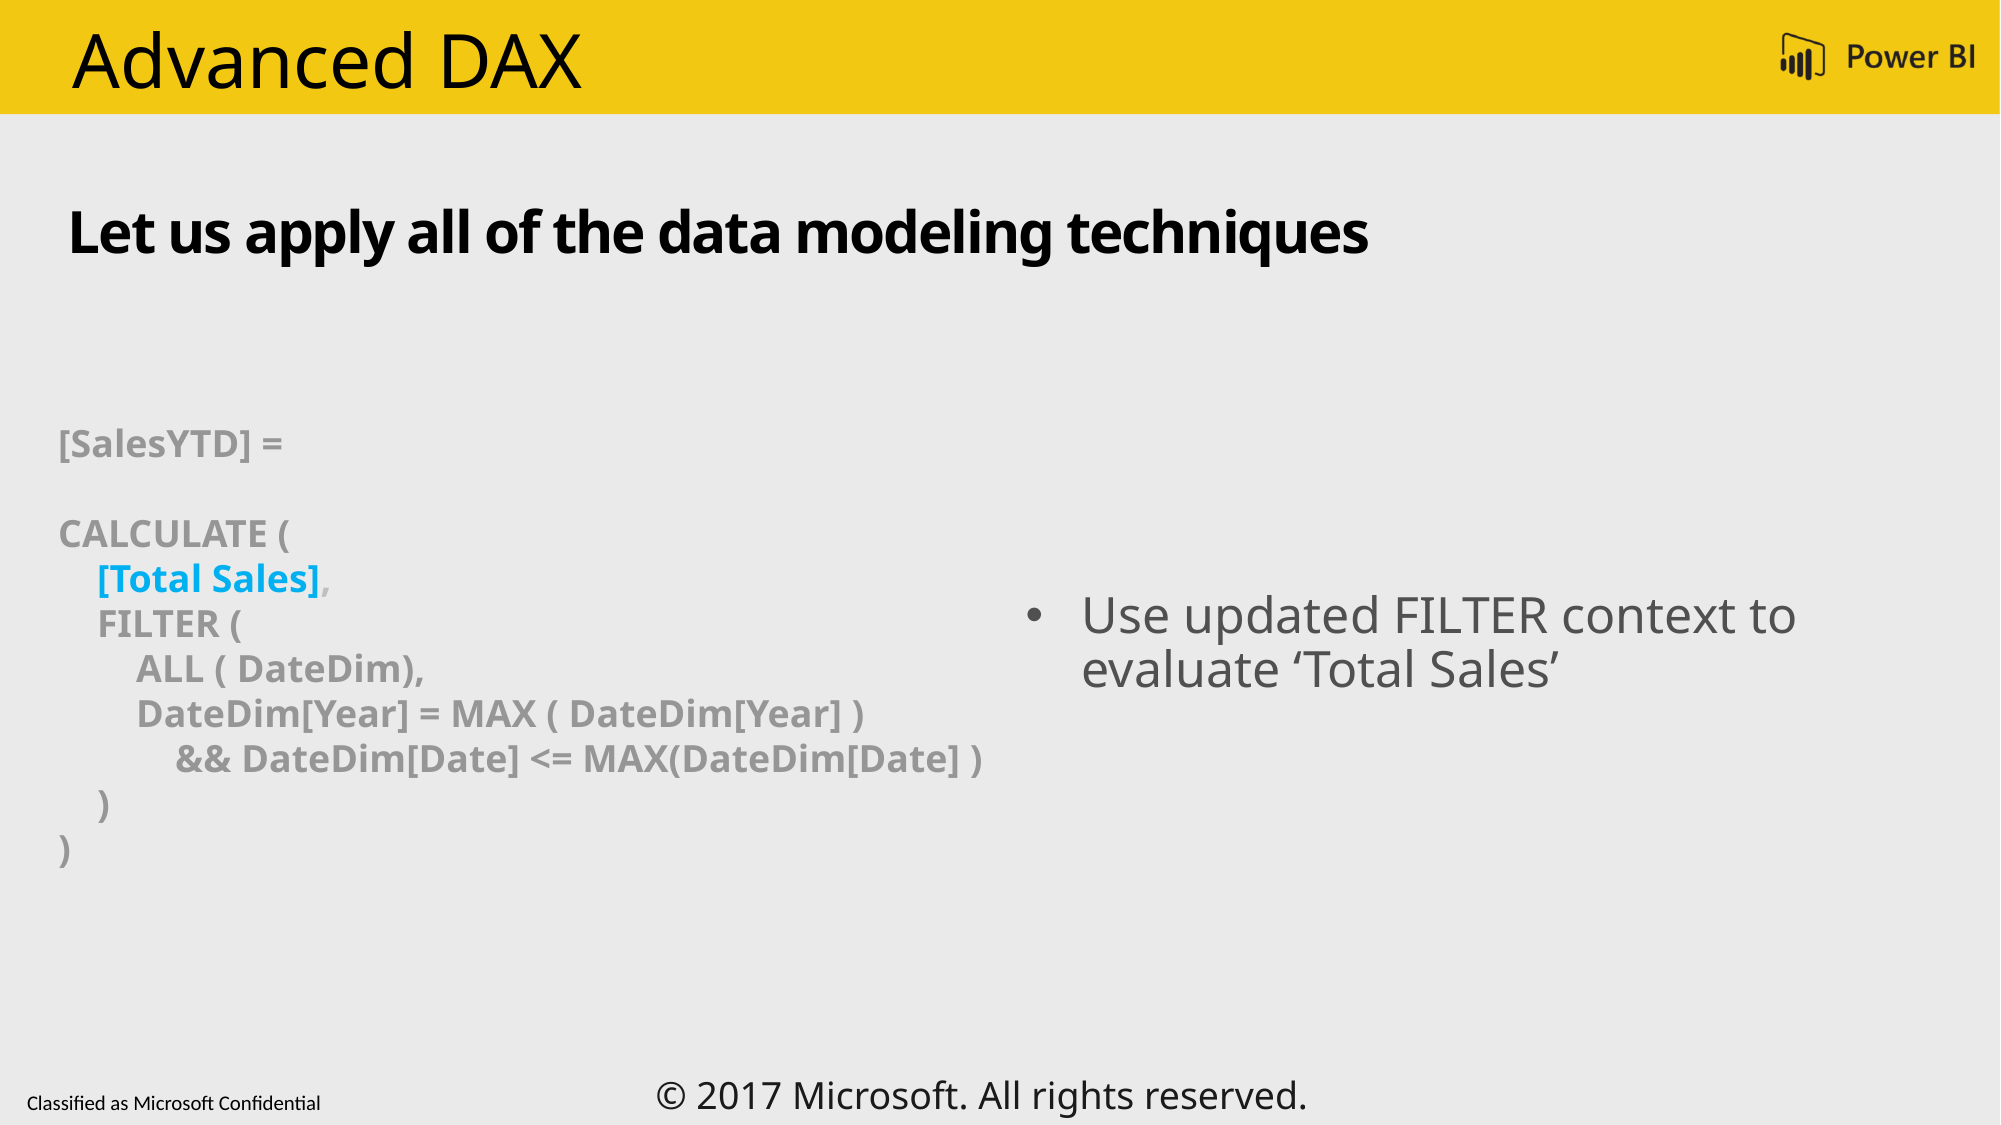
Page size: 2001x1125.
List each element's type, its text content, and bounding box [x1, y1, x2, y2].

picture [1768, 23, 1985, 91]
text_box Advanced DAX [58, 5, 1879, 111]
title Let us apply all of the data modeling techniques [43, 188, 1956, 275]
text_box [0, 0, 2000, 115]
text_box [SalesYTD] = CALCULATE ( [Total Sales], FILTER ( ALL ( DateDim), DateDim[Year] = MAX ( DateDim[Year] ) && DateDim[Date] <= MAX(DateDim[Date] ) ) ) [58, 419, 1034, 870]
text_box Use updated FILTER context to evaluate ‘Total Sales’ [935, 582, 1936, 706]
